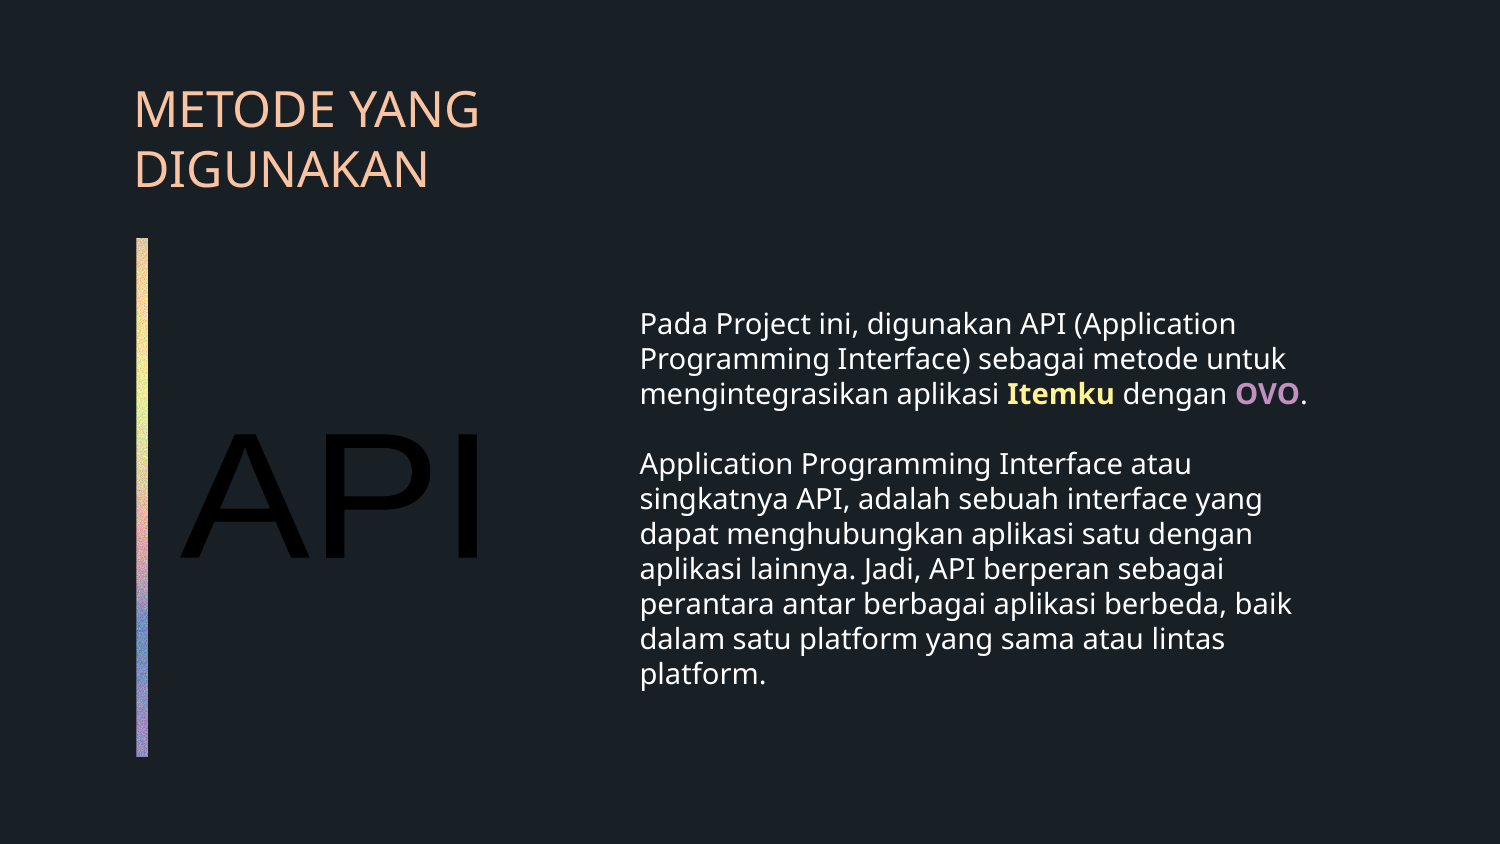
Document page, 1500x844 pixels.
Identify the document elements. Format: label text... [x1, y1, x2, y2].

title METODE YANG DIGUNAKAN [118, 62, 784, 202]
picture [136, 238, 148, 757]
subtitle Pada Project ini, digunakan API (Application Programming Interface) sebagai metode untuk mengintegrasikan aplikasi Itemku dengan OVO. Application Programming Interface atau singkatnya API, adalah sebuah interface yang dapat menghubungkan aplikasi satu dengan aplikasi lainnya. Jadi, API berperan sebagai perantara antar berbagai aplikasi berbeda, baik dalam satu platform yang sama atau lintas platform. [624, 260, 1365, 735]
